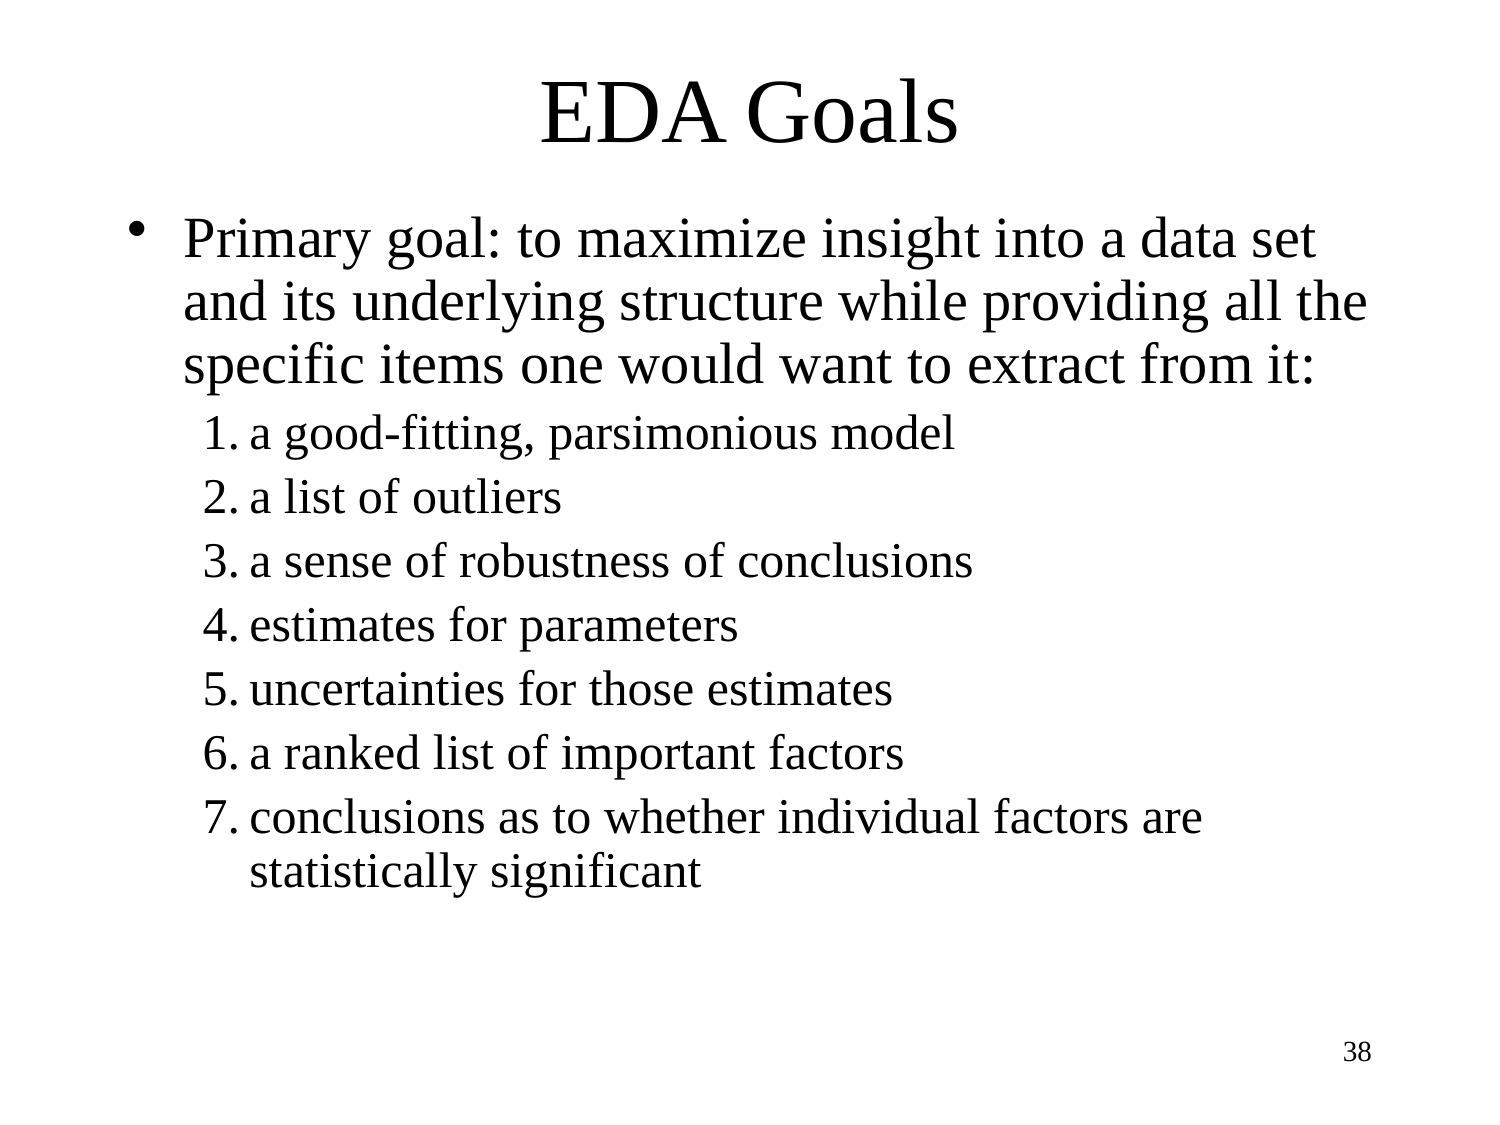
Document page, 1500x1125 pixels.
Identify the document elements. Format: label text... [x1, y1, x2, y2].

title EDA Goals [112, 12, 1388, 199]
slide_number 38 [1074, 1024, 1388, 1101]
list Primary goal: to maximize insight into a data set and its underlying structure while providing all the specific items one would want to extract from it: a good-fitting, parsimonious model a list of outliers a sense of robustness of conclusions estimates for parameters uncertainties for those estimates a ranked list of important factors conclusions as to whether individual factors are statistically significant [112, 199, 1388, 876]
